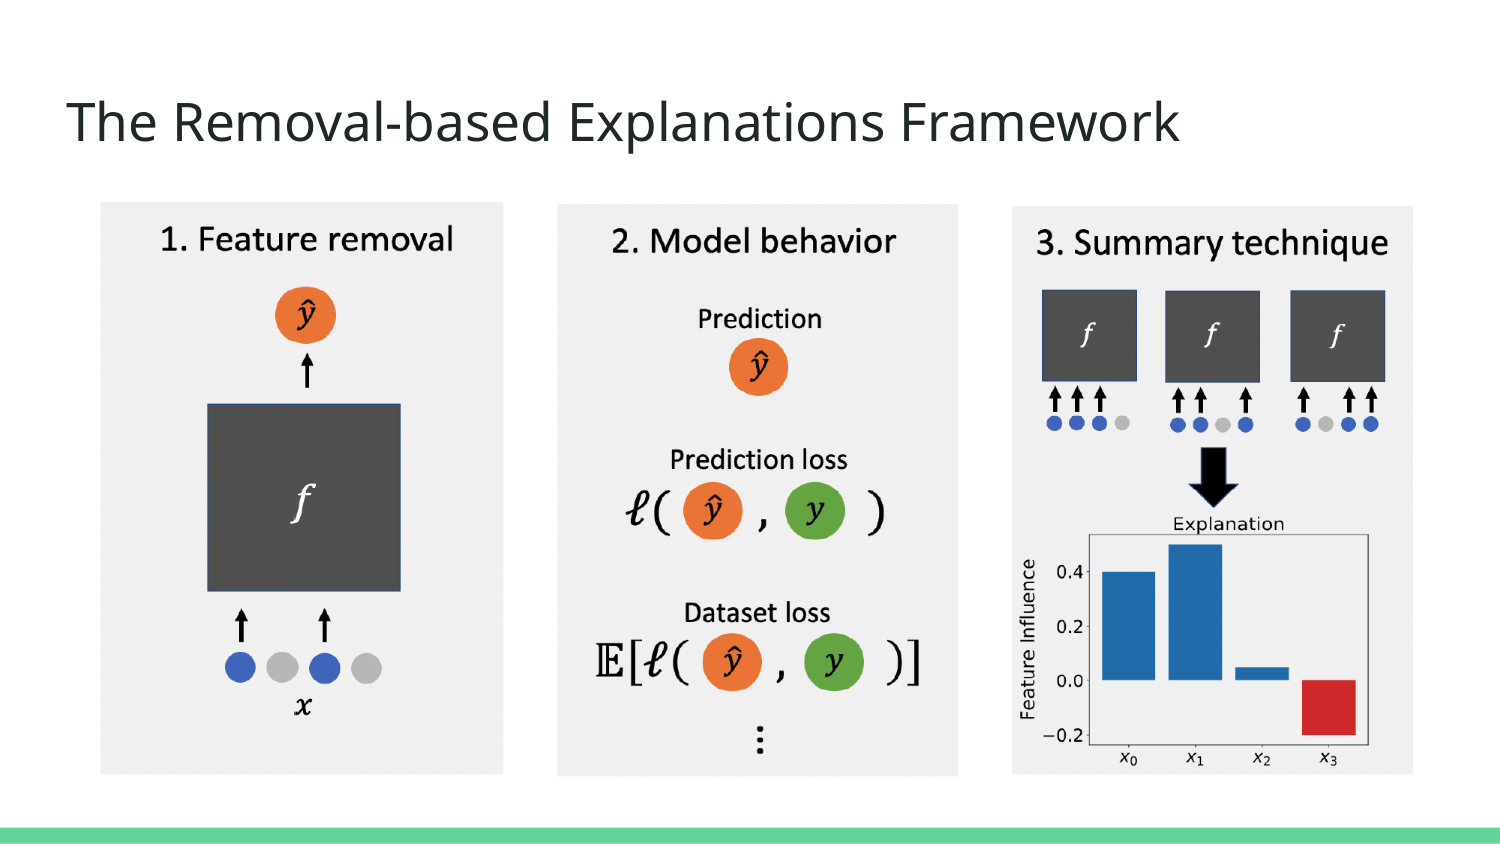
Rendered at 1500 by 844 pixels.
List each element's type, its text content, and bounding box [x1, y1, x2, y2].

title The Removal-based Explanations Framework [51, 72, 1449, 167]
picture [547, 191, 969, 790]
picture [76, 191, 516, 790]
picture [1001, 191, 1424, 790]
